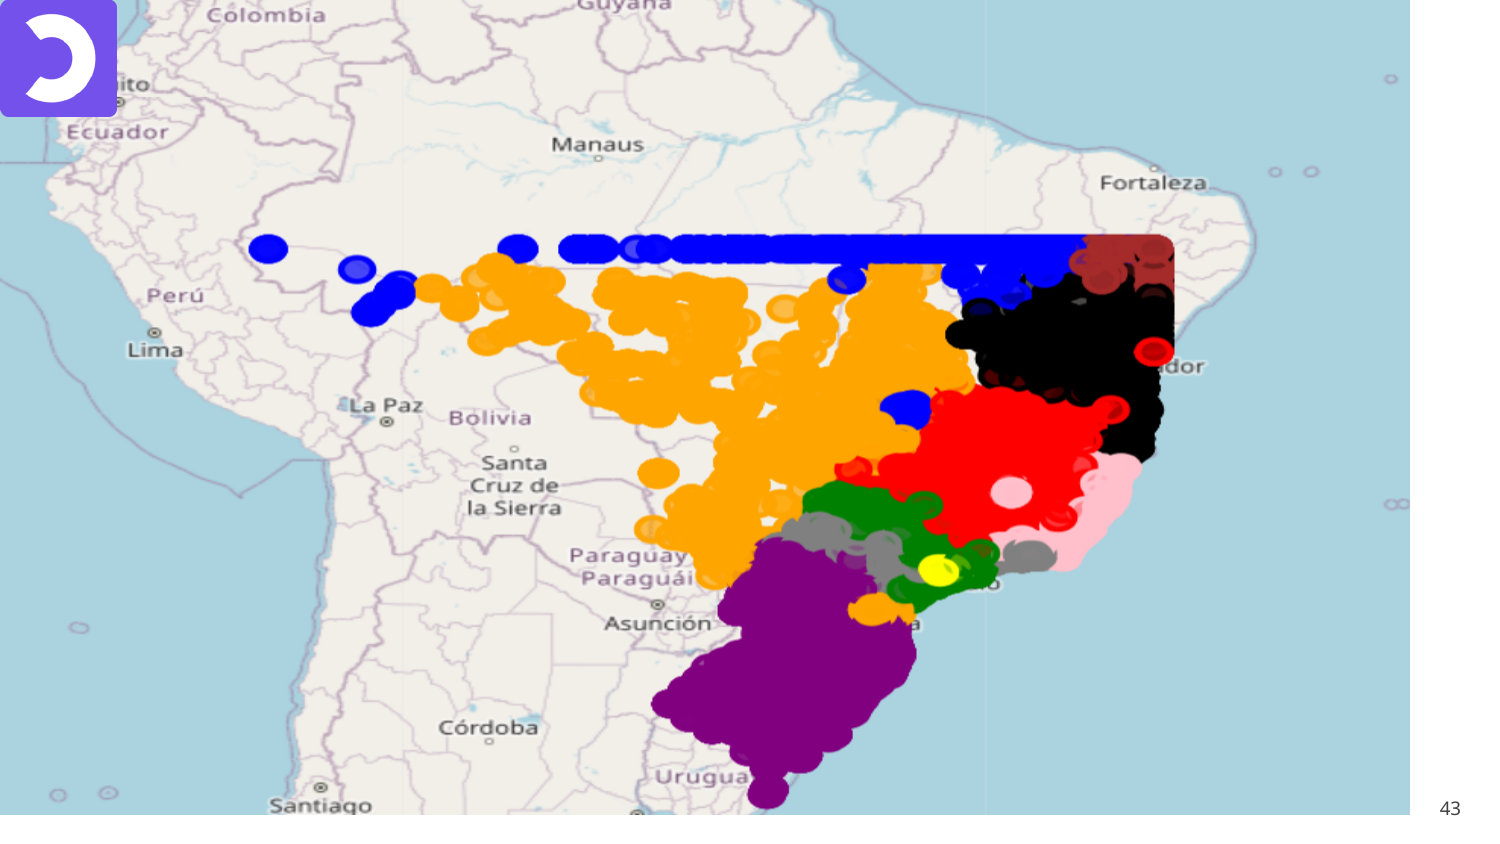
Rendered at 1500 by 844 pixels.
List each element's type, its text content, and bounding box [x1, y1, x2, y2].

slide_number ‹#› [1386, 777, 1477, 842]
picture [0, 0, 1410, 815]
